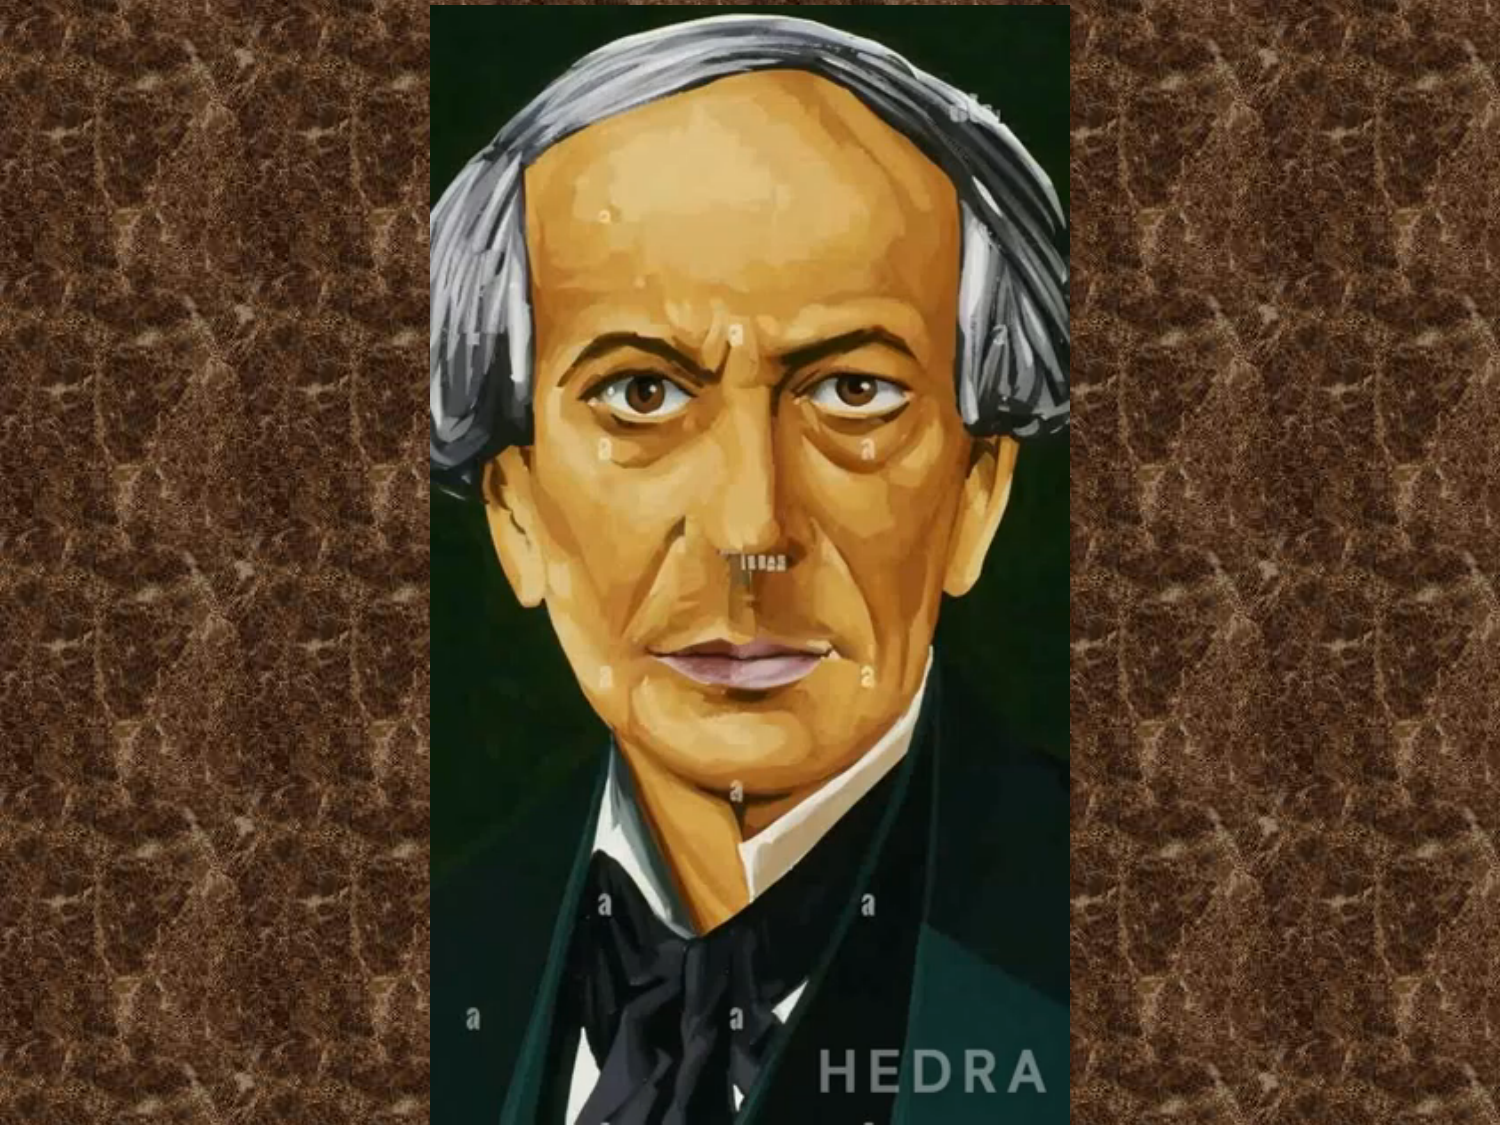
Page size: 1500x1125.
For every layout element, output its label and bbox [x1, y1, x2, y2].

text_box [429, 4, 1071, 1125]
picture [0, 0, 1500, 1125]
